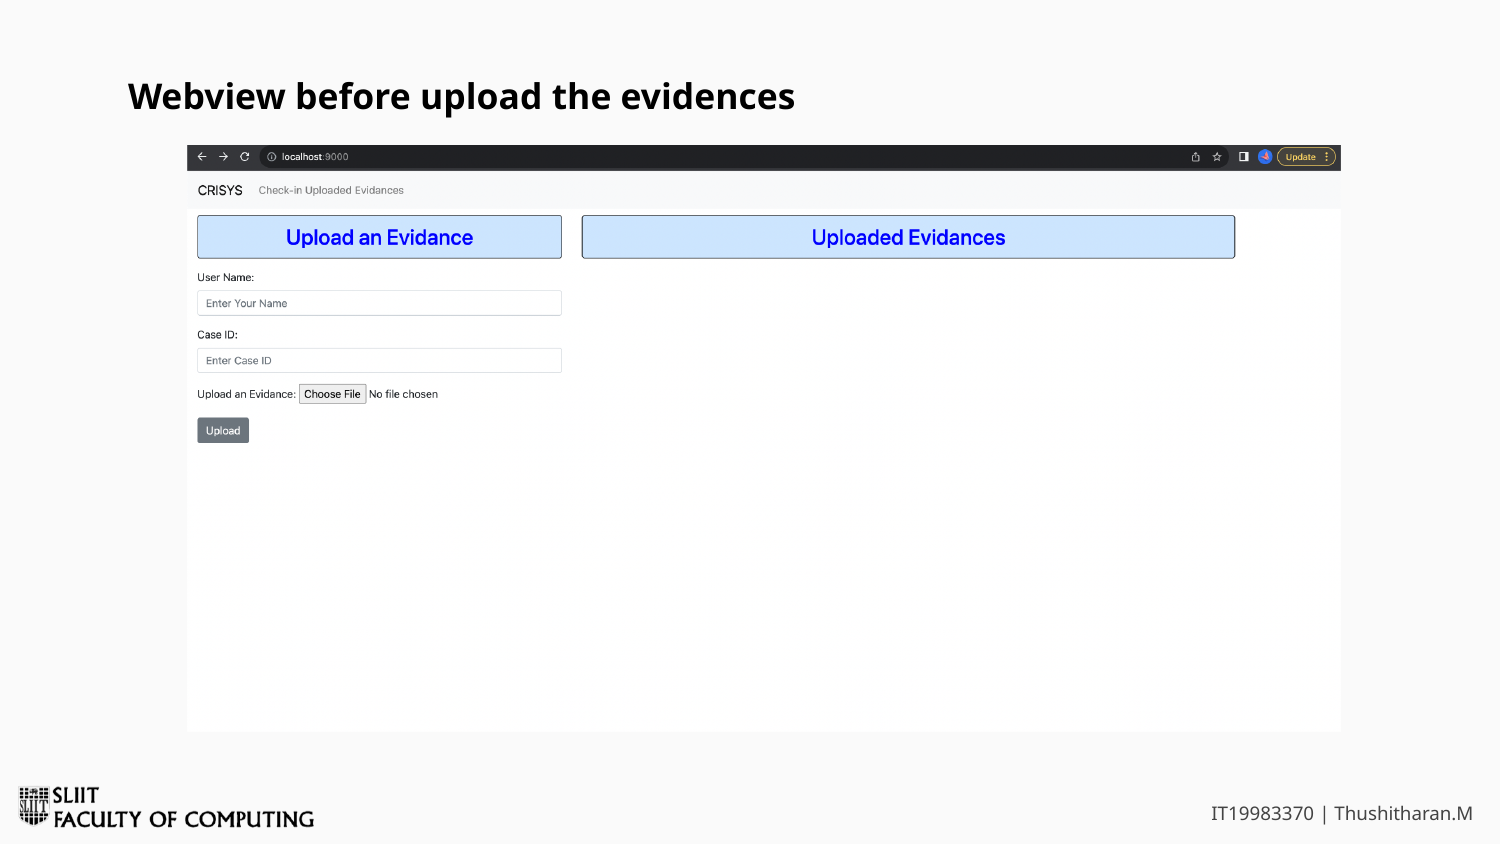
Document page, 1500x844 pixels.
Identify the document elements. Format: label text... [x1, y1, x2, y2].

text_box IT19983370 | Thushitharan.M [1007, 790, 1500, 836]
picture [187, 144, 1341, 733]
picture [0, 769, 342, 841]
text_box Webview before upload the evidences [113, 59, 1415, 132]
